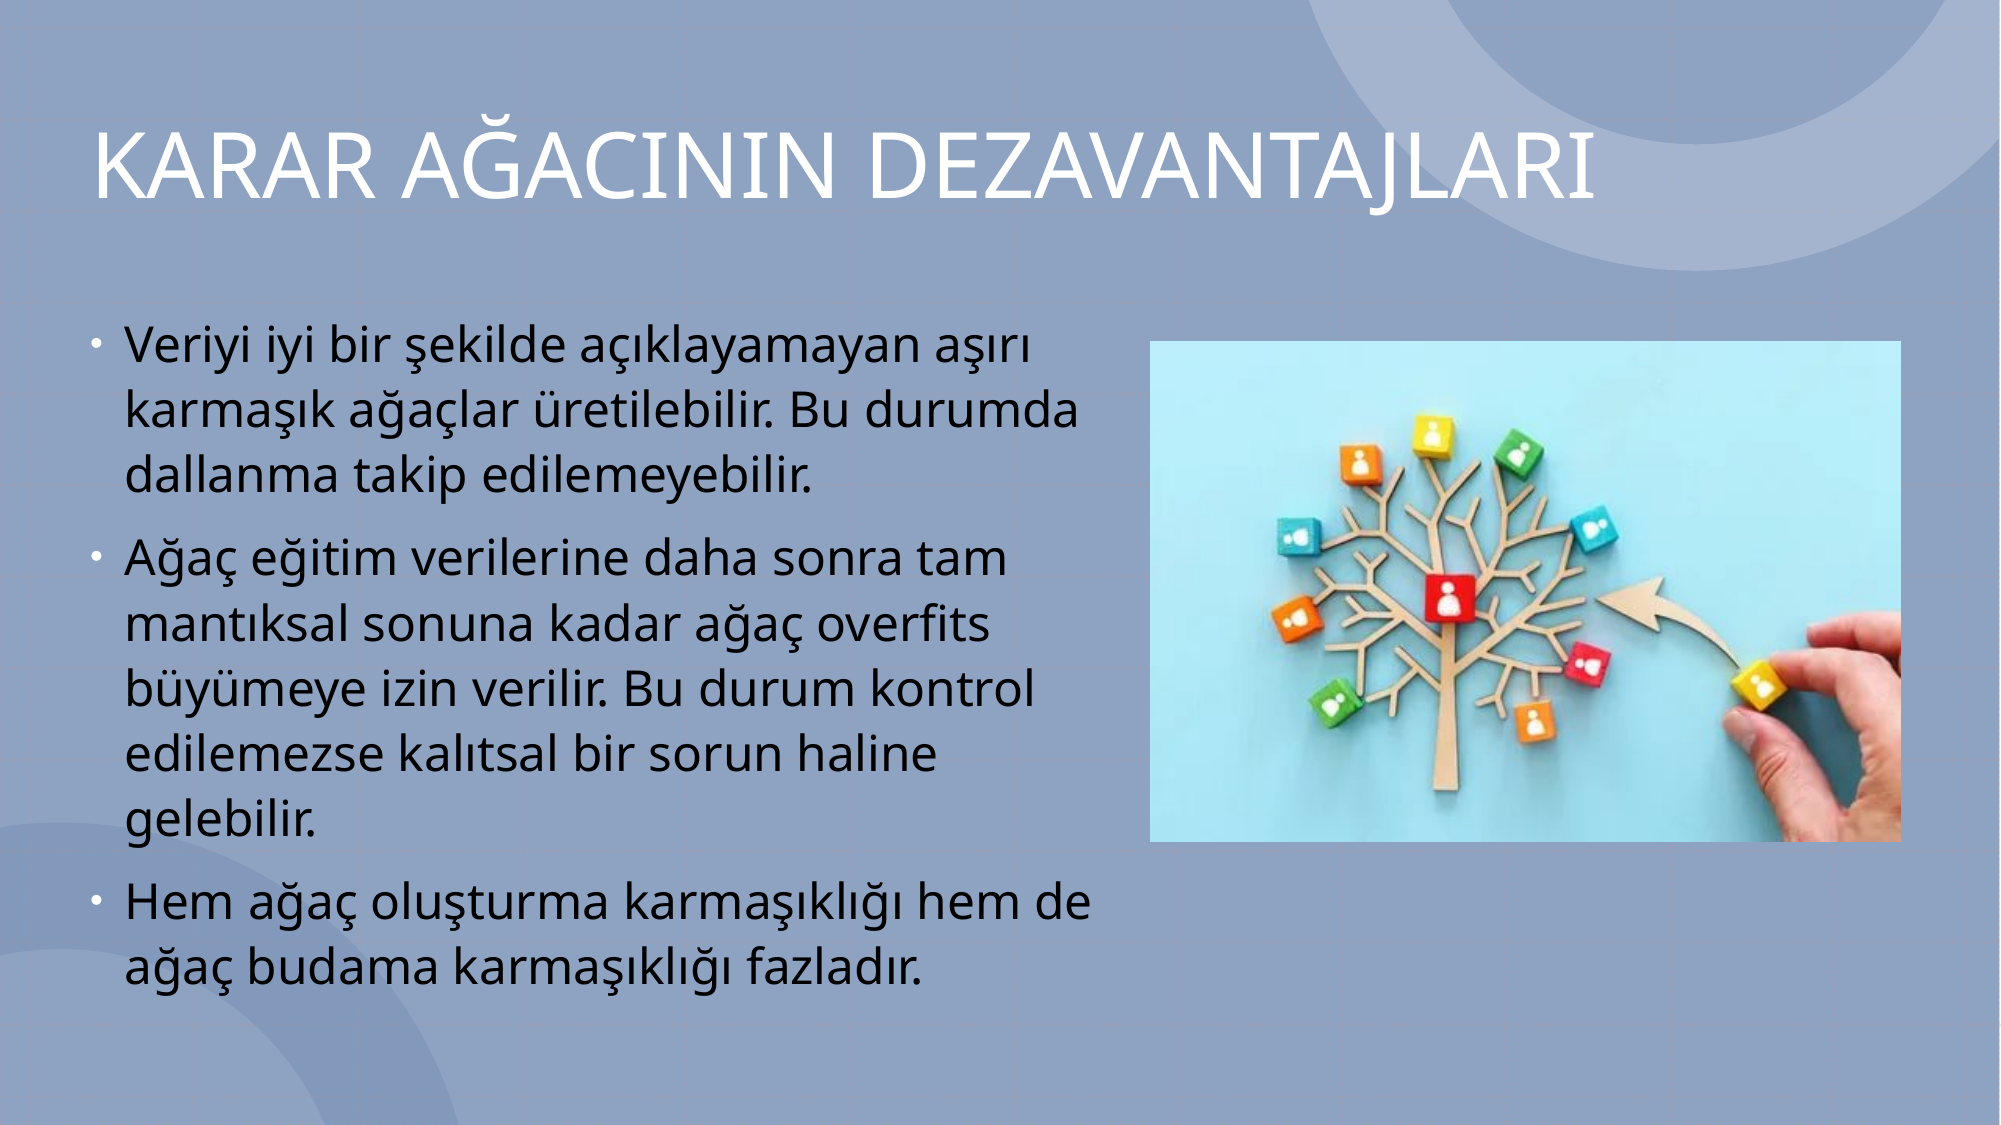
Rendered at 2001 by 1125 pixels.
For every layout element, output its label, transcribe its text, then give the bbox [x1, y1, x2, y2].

picture [1150, 341, 1901, 842]
title KARAR AĞACININ DEZAVANTAJLARI [75, 59, 1834, 278]
list Veriyi iyi bir şekilde açıklayamayan aşırı karmaşık ağaçlar üretilebilir. Bu durumda dallanma takip edilemeyebilir. Ağaç eğitim verilerine daha sonra tam mantıksal sonuna kadar ağaç overfits büyümeye izin verilir. Bu durum kontrol edilemezse kalıtsal bir sorun haline gelebilir. Hem ağaç oluşturma karmaşıklığı hem de ağaç budama karmaşıklığı fazladır. [75, 299, 1131, 1014]
